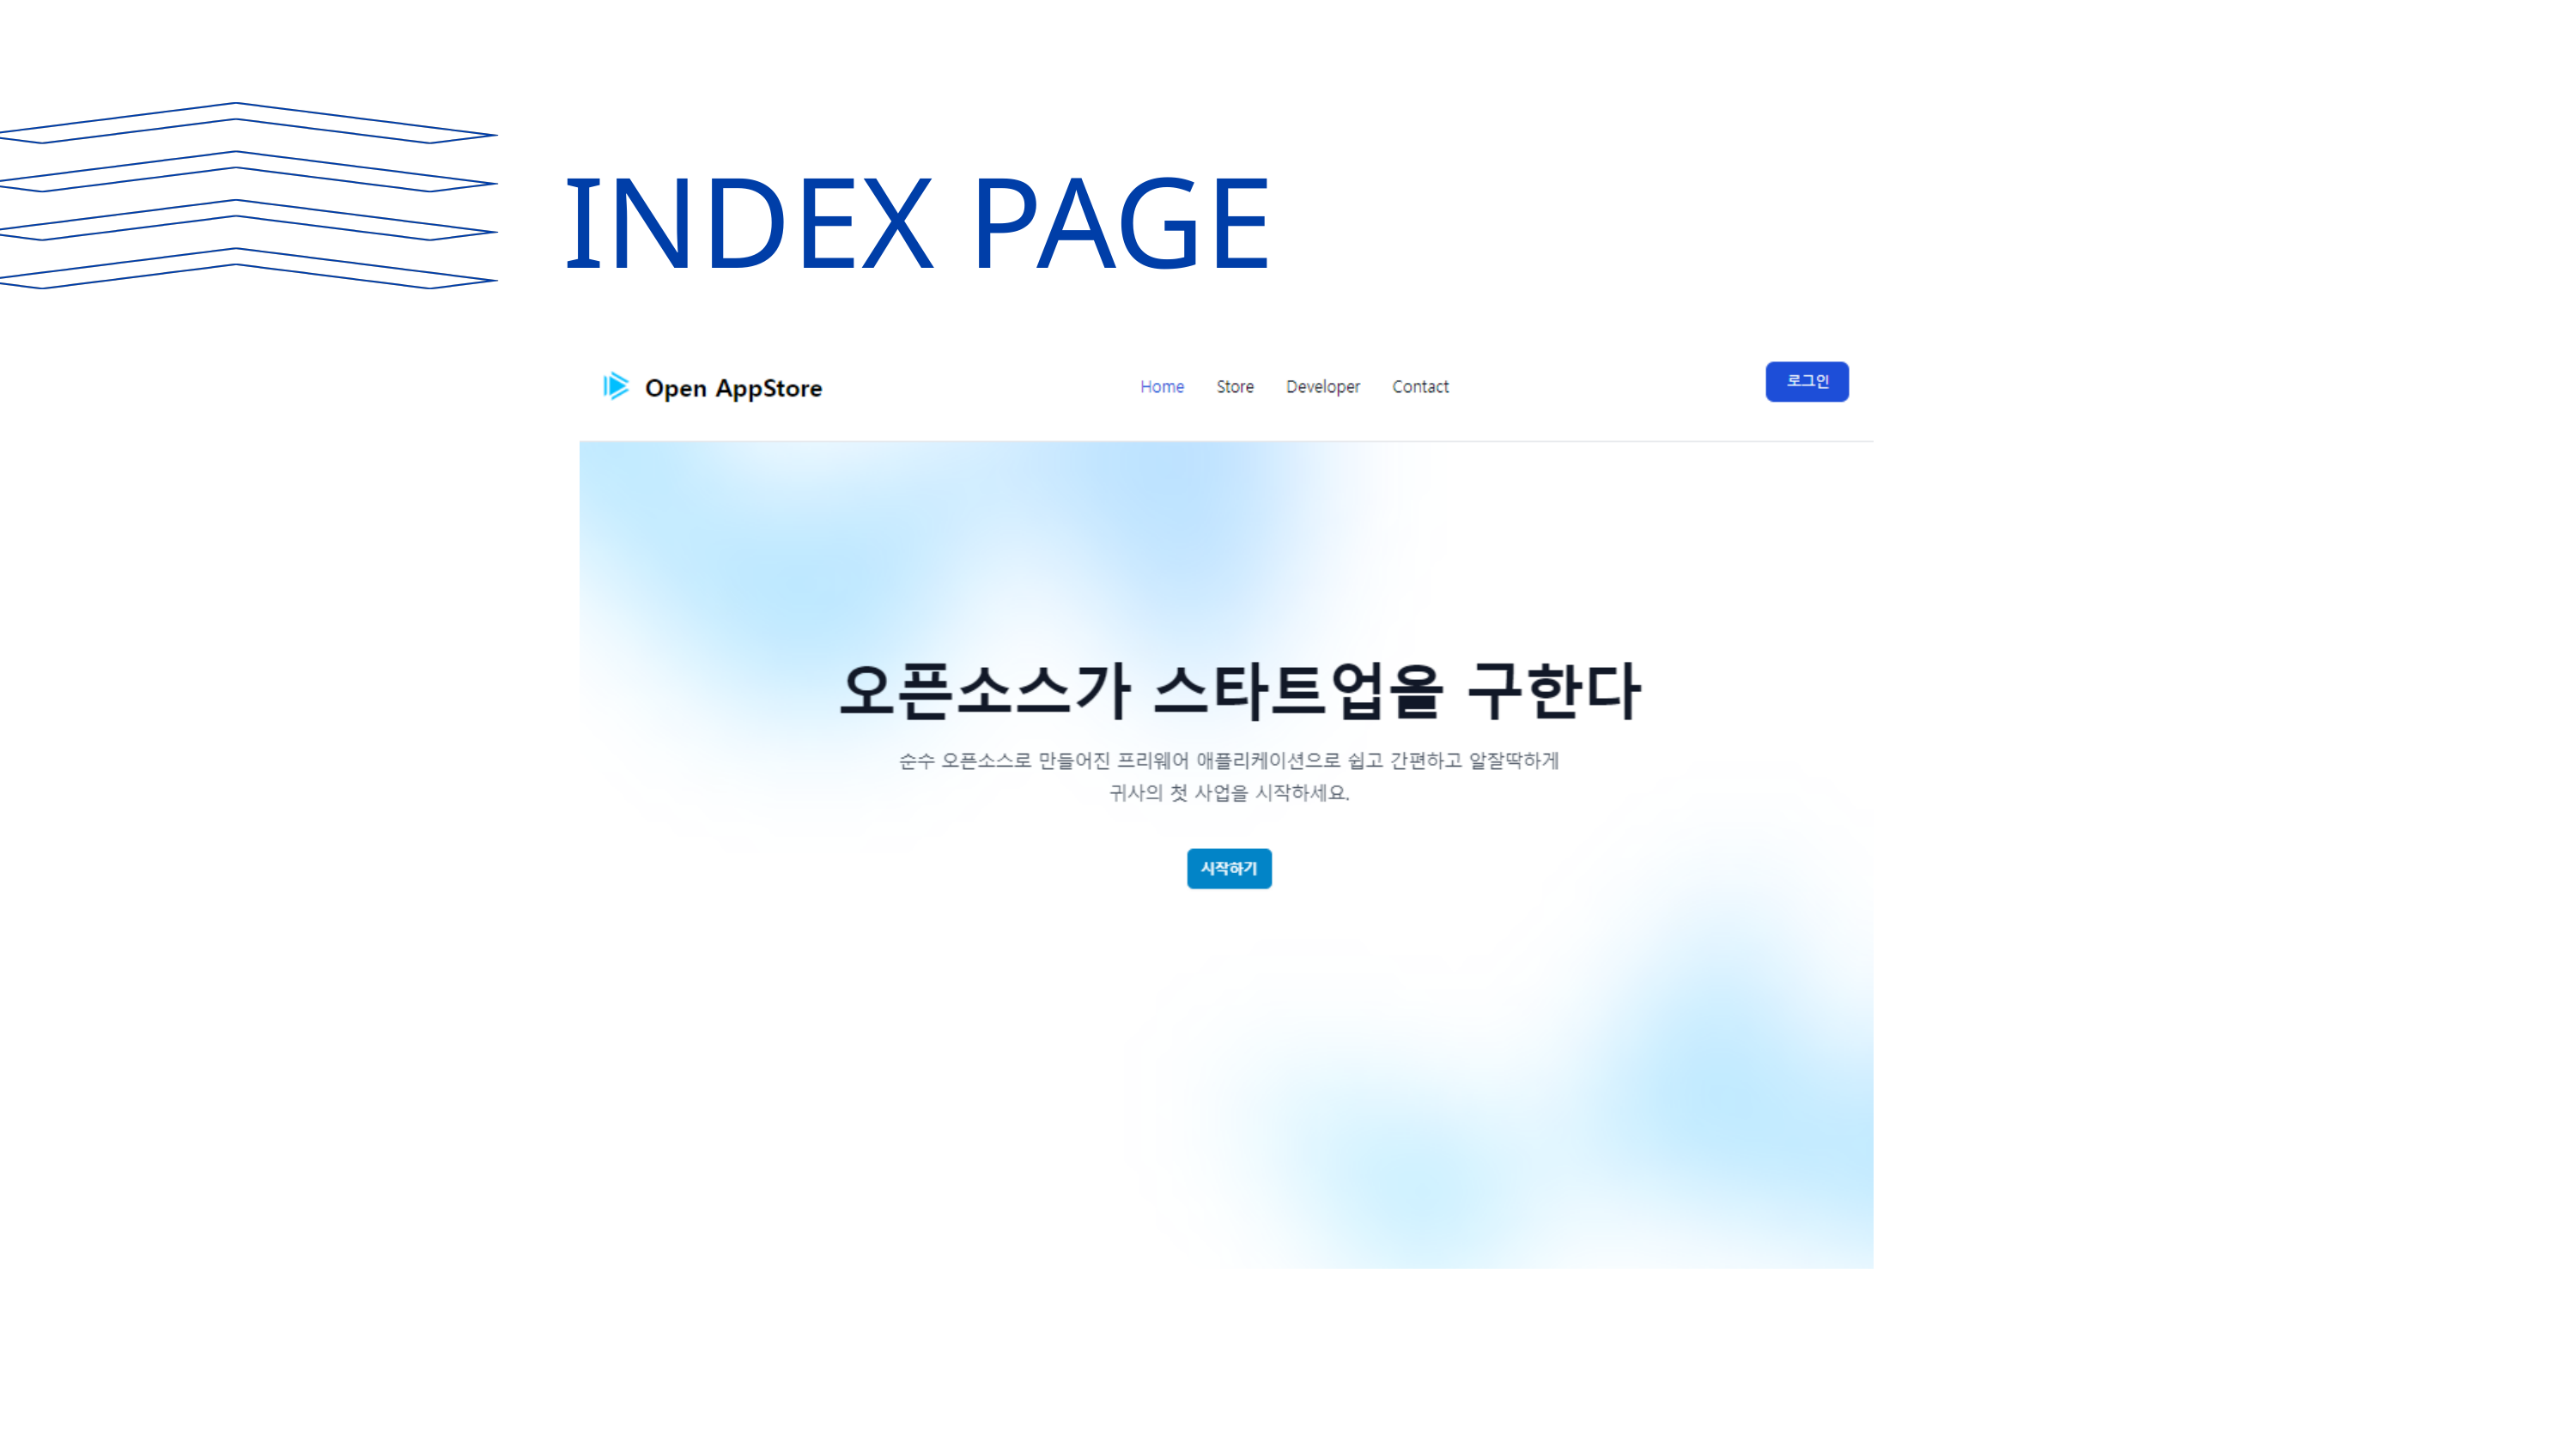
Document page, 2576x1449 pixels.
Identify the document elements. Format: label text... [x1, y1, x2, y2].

text_box INDEX PAGE [321, 134, 1516, 294]
picture [579, 348, 1874, 1270]
text_box [0, 102, 499, 289]
